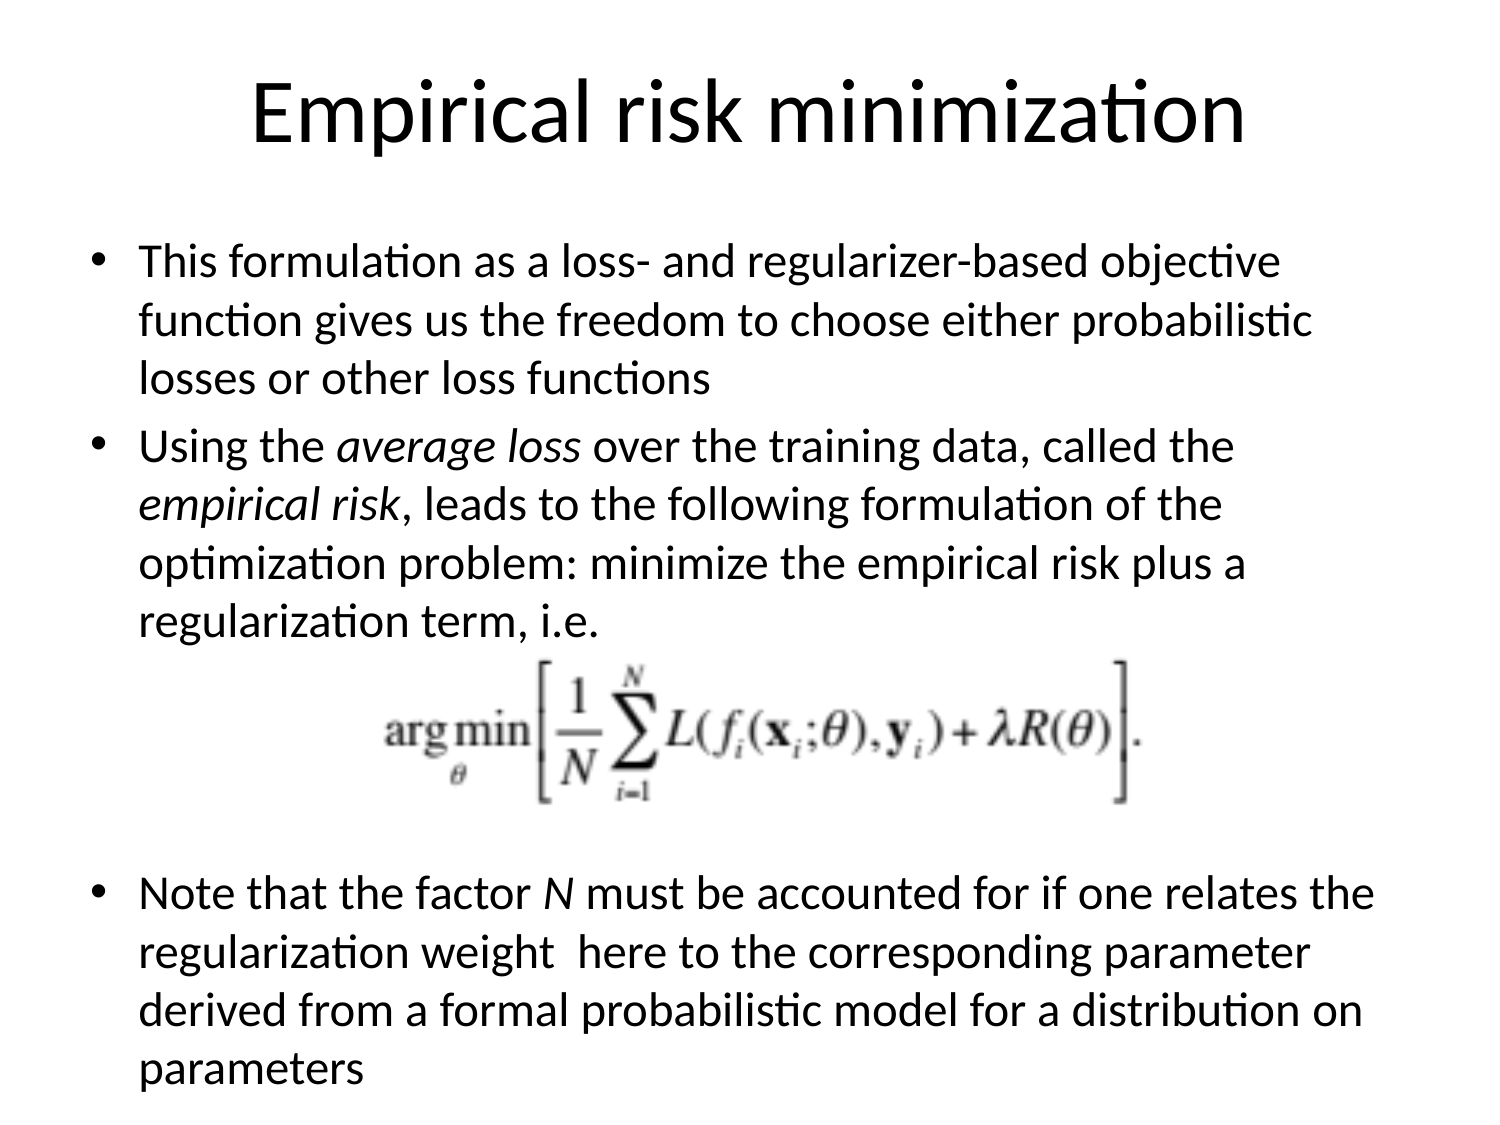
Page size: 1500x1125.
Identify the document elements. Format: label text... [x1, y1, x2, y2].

list This formulation as a loss- and regularizer-based objective function gives us the freedom to choose either probabilistic losses or other loss functions Using the average loss over the training data, called the empirical risk, leads to the following formulation of the optimization problem: minimize the empirical risk plus a regularization term, i.e. Note that the factor N must be accounted for if one relates the regularization weight here to the corresponding parameter derived from a formal probabilistic model for a distribution on parameters [75, 221, 1425, 1108]
title Empirical risk minimization [75, 11, 1425, 200]
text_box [379, 649, 1147, 809]
